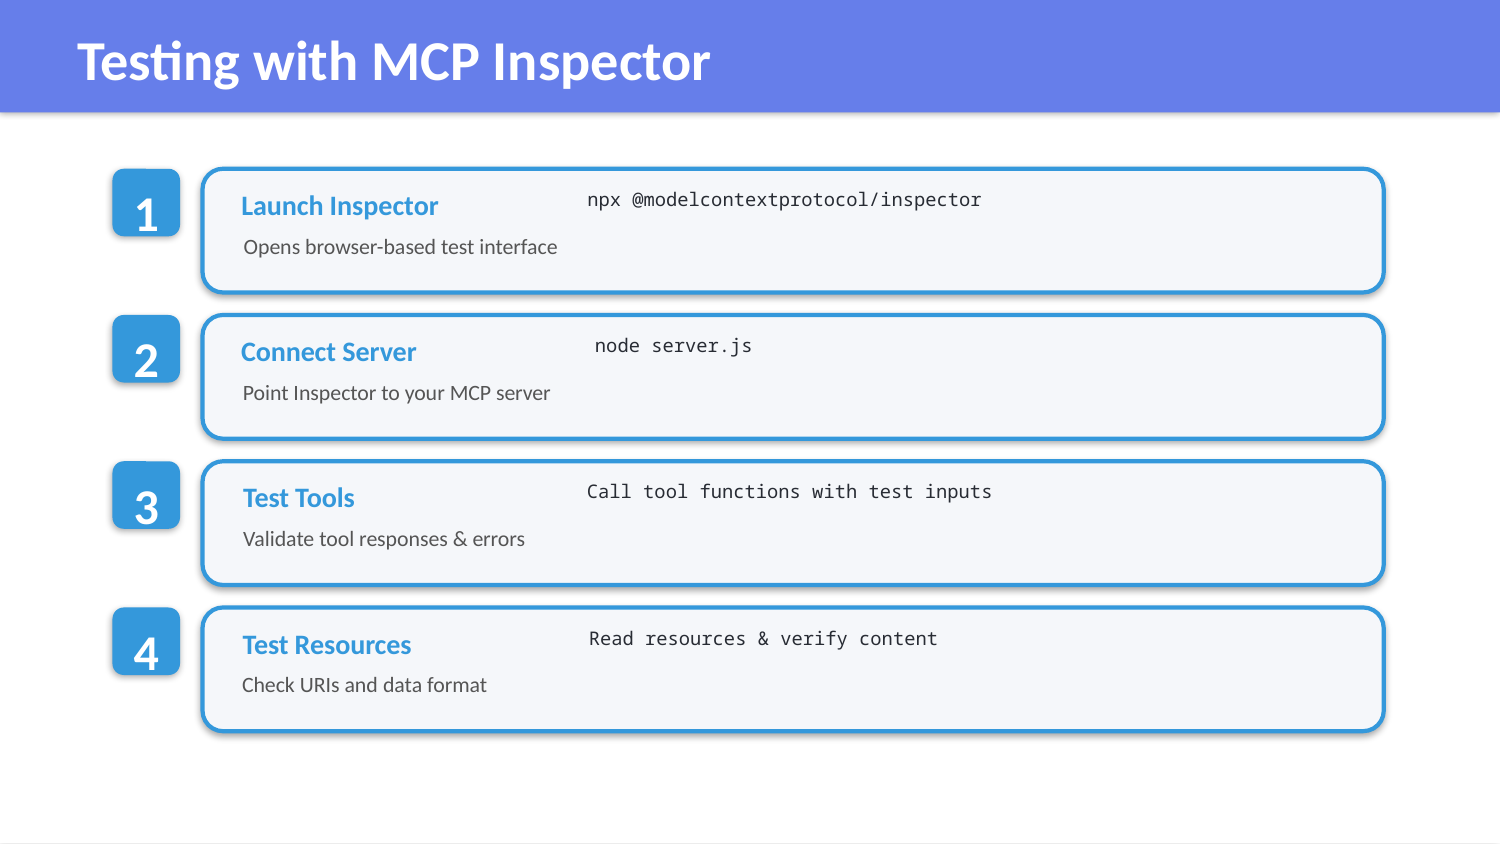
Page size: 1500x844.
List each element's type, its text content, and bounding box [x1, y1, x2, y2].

text_box Validate tool responses & errors [228, 517, 541, 559]
text_box Launch Inspector [226, 180, 454, 229]
text_box Read resources & verify content [573, 618, 953, 656]
text_box 4 [118, 613, 174, 688]
text_box Test Resources [228, 618, 427, 663]
text_box Call tool functions with test inputs [572, 472, 1007, 510]
text_box Testing with MCP Inspector [62, 16, 728, 100]
text_box 1 [118, 174, 174, 250]
text_box Test Tools [228, 472, 371, 517]
text_box [201, 167, 1385, 294]
text_box [111, 314, 181, 382]
text_box [201, 606, 1385, 732]
text_box Opens browser-based test interface [228, 224, 573, 266]
text_box Check URIs and data format [227, 663, 503, 705]
text_box [111, 606, 181, 675]
text_box [201, 460, 1385, 586]
text_box npx @modelcontextprotocol/inspector [572, 180, 996, 218]
text_box node server.js [580, 326, 768, 364]
text_box Point Inspector to your MCP server [228, 371, 567, 413]
text_box [201, 314, 1385, 440]
text_box [0, 120, 1500, 844]
text_box 2 [118, 320, 174, 396]
text_box Connect Server [226, 326, 432, 375]
text_box [111, 460, 181, 529]
text_box 3 [118, 466, 174, 542]
text_box [0, 0, 1500, 113]
text_box [111, 167, 181, 236]
